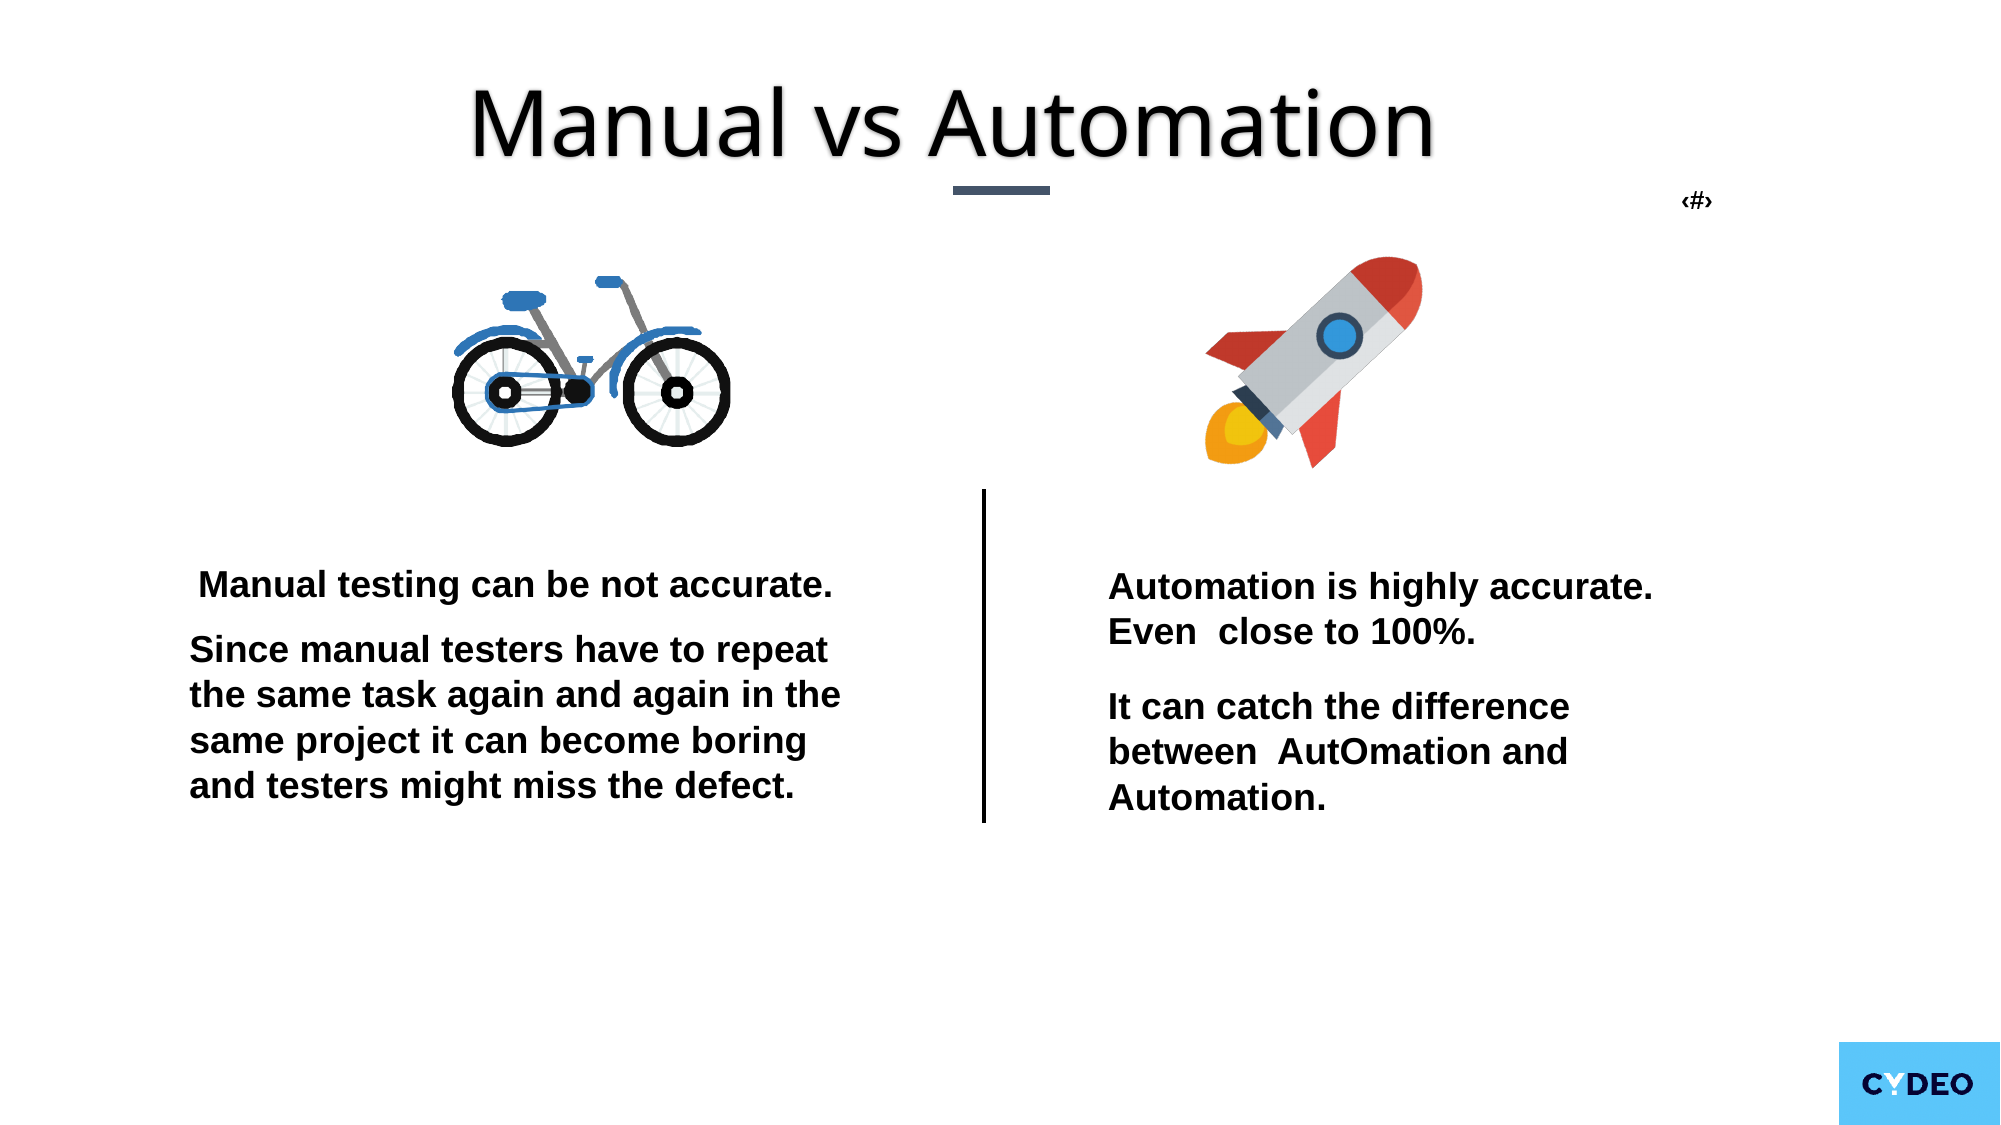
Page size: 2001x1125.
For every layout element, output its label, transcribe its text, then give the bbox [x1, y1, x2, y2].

text_box [452, 276, 731, 447]
text_box Manual testing can be not accurate. Since manual testers have to repeat the same task again and again in the same project it can become boring and testers might miss the defect. [187, 539, 882, 807]
text_box ‹#› [1679, 181, 1715, 215]
text_box [1105, 148, 1533, 576]
title Manual vs Automation [355, 31, 1550, 221]
text_box It can catch the difference between AutOmation and Automation. [1106, 678, 1645, 818]
picture [1839, 1042, 2000, 1125]
text_box Automation is highly accurate. Even close to 100%. [1106, 558, 1665, 653]
